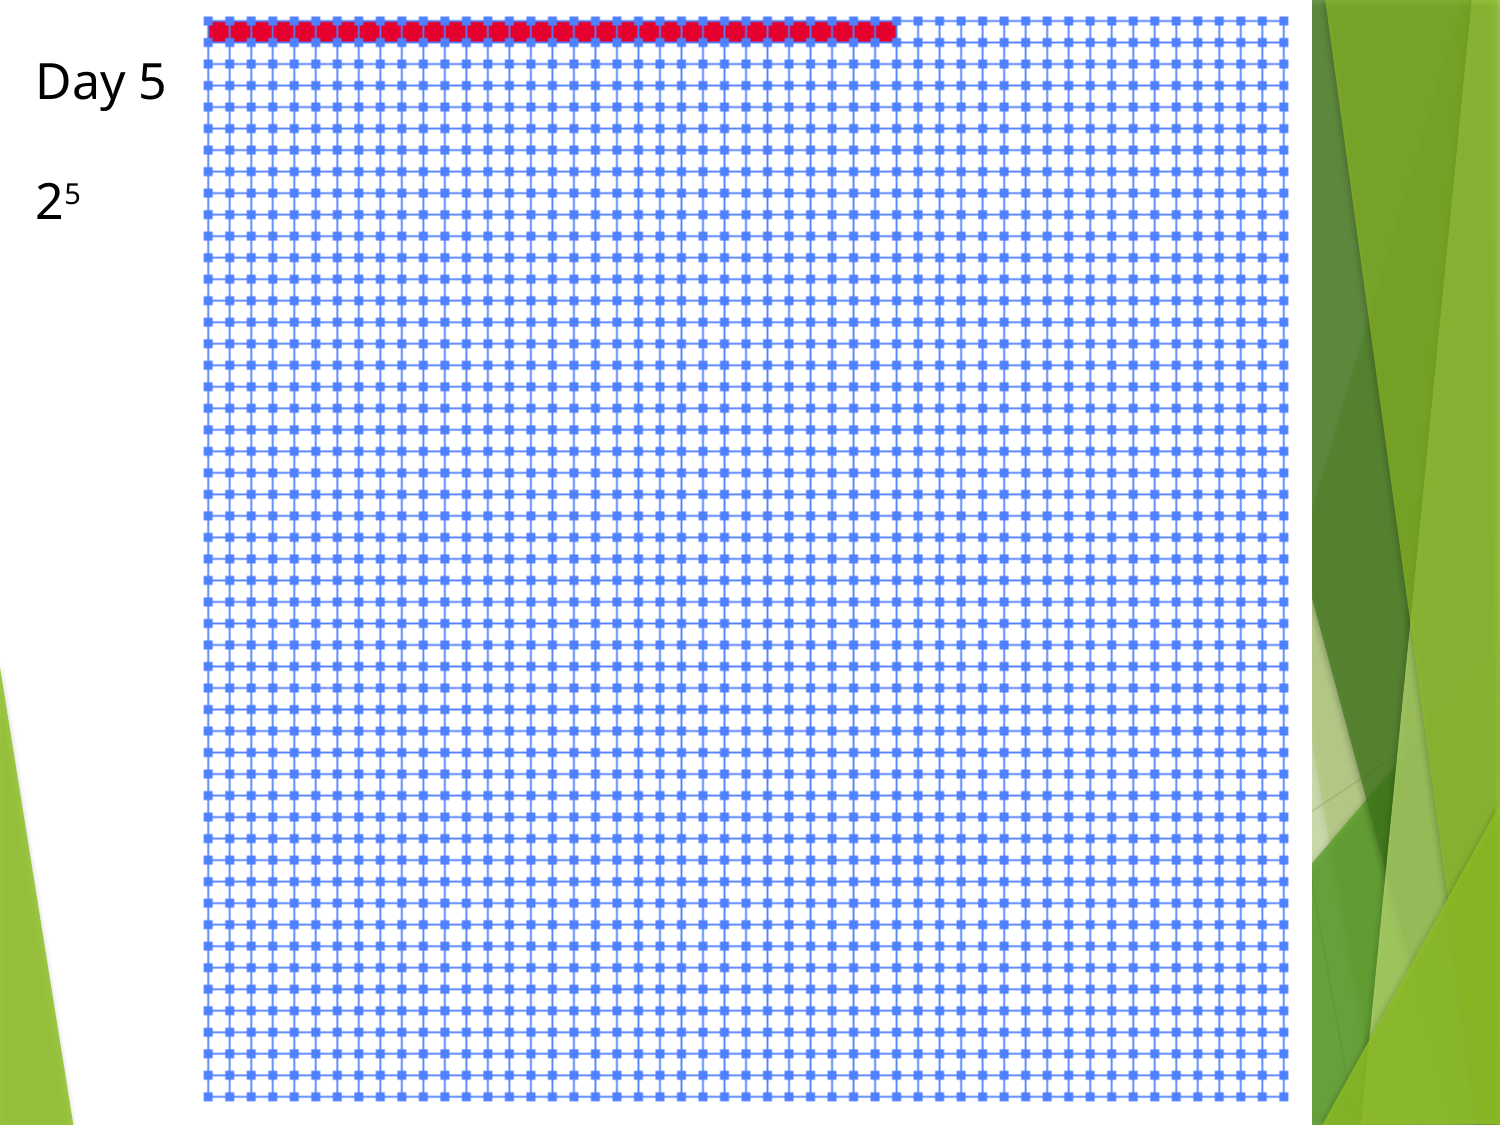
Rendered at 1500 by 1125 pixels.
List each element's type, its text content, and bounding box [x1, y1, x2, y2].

picture [187, 0, 1313, 1125]
text_box Day 5 25 [21, 42, 183, 238]
